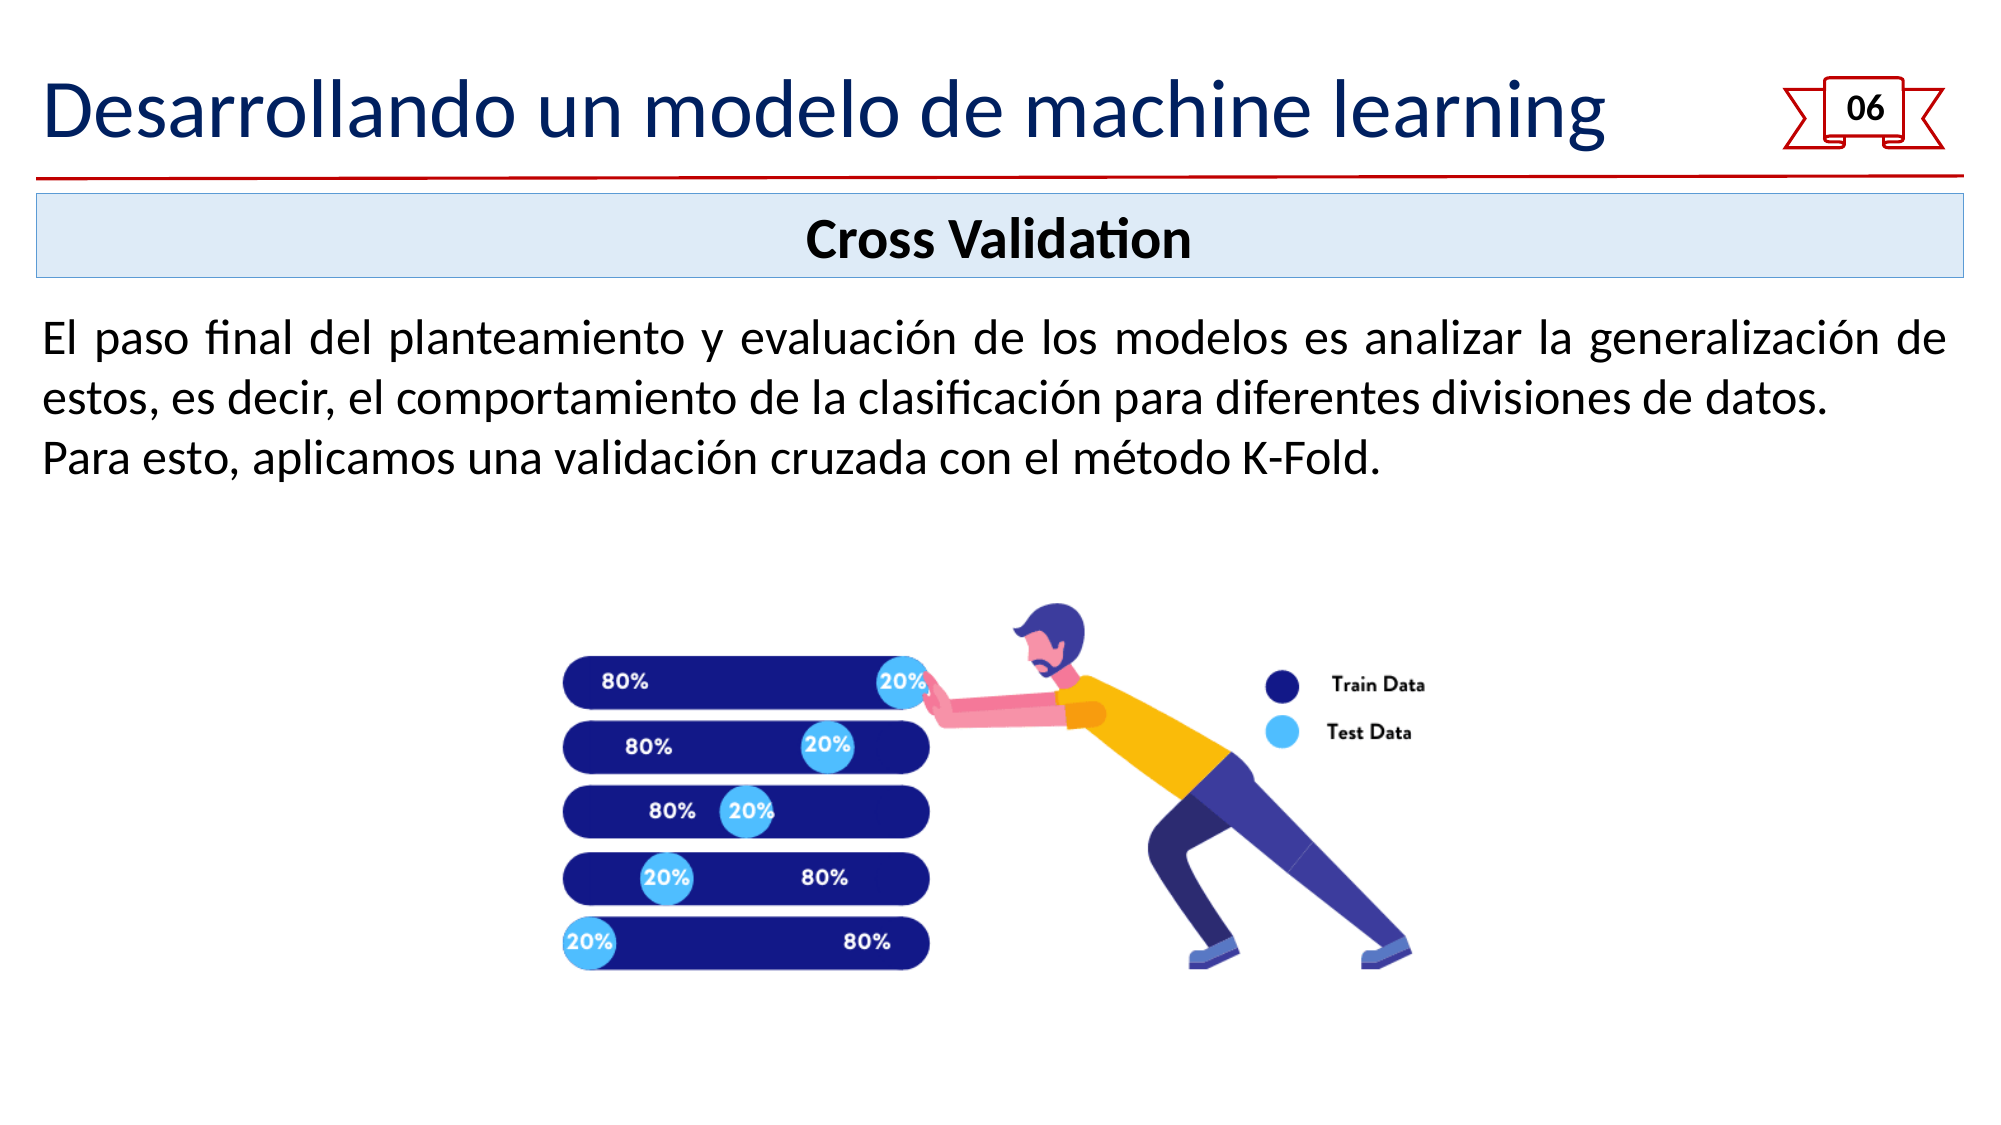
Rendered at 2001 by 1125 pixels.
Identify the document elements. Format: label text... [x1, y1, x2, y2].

picture [549, 592, 1449, 997]
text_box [35, 175, 1964, 179]
title Desarrollando un modelo de machine learning [27, 1, 1753, 220]
text_box Cross Validation [36, 193, 1964, 278]
text_box 06 [1832, 75, 1904, 135]
text_box [1783, 76, 1945, 149]
text_box El paso final del planteamiento y evaluación de los modelos es analizar la generalización de estos, es decir, el comportamiento de la clasificación para diferentes divisiones de datos. Para esto, aplicamos una validación cruzada con el método K-Fold. [27, 296, 1964, 492]
